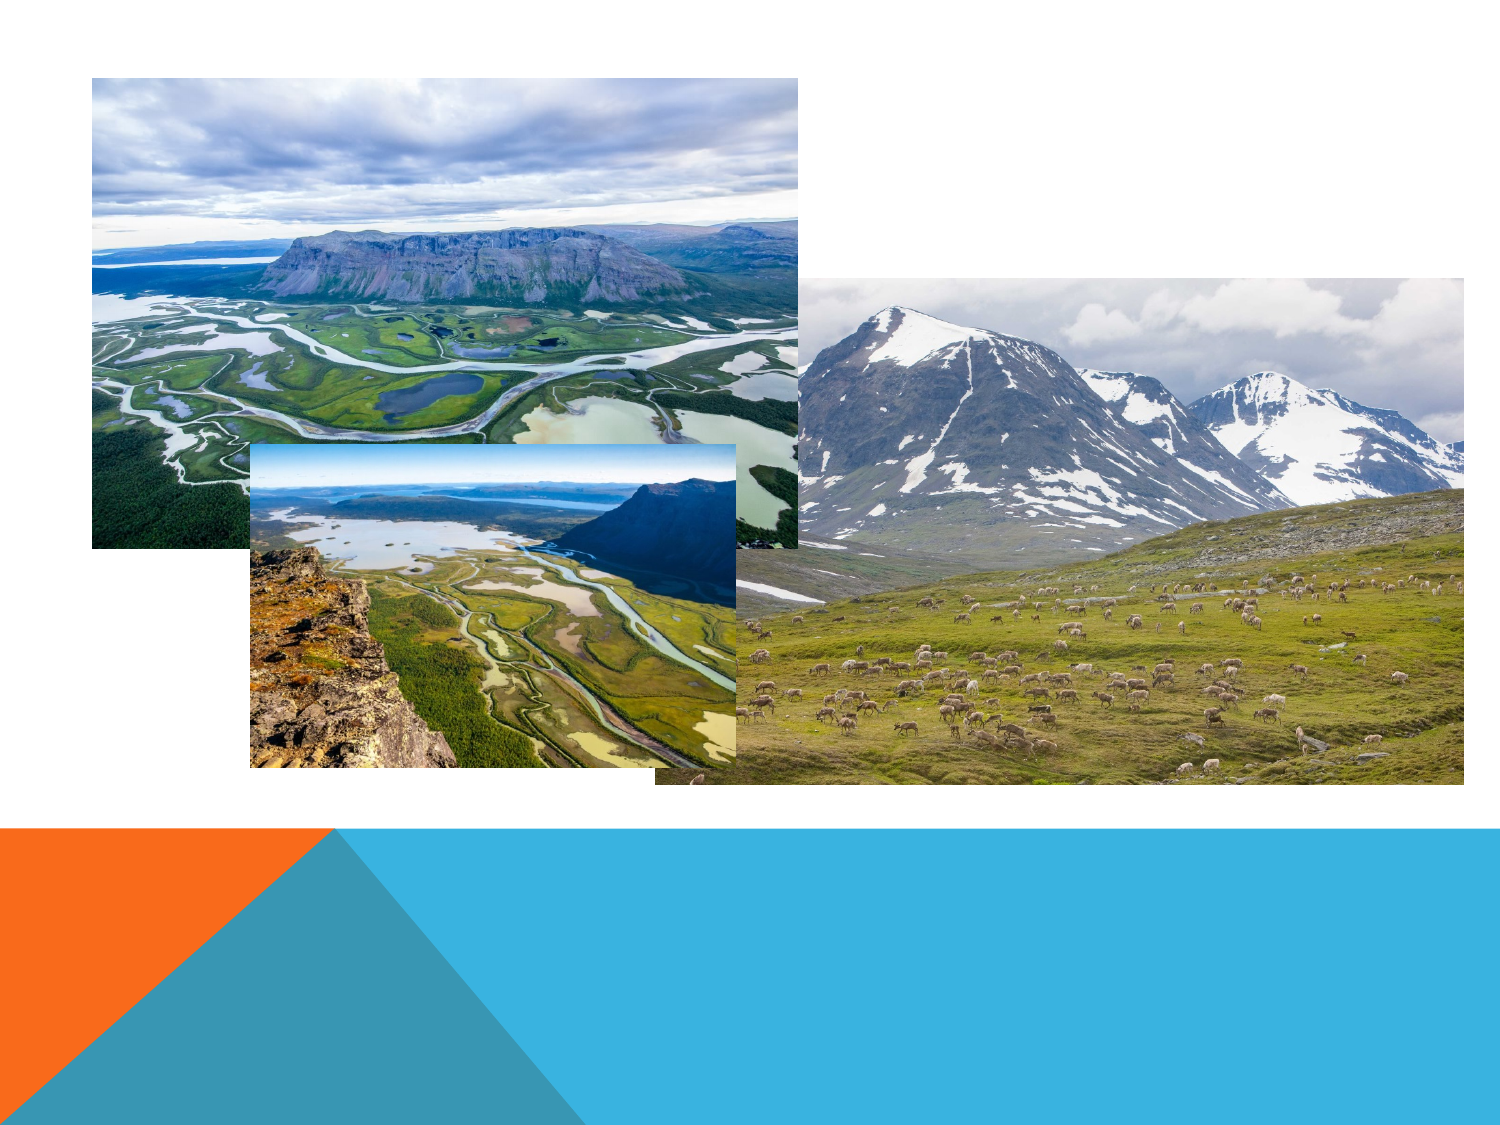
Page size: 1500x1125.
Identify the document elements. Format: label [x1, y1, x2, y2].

picture [92, 77, 1465, 785]
